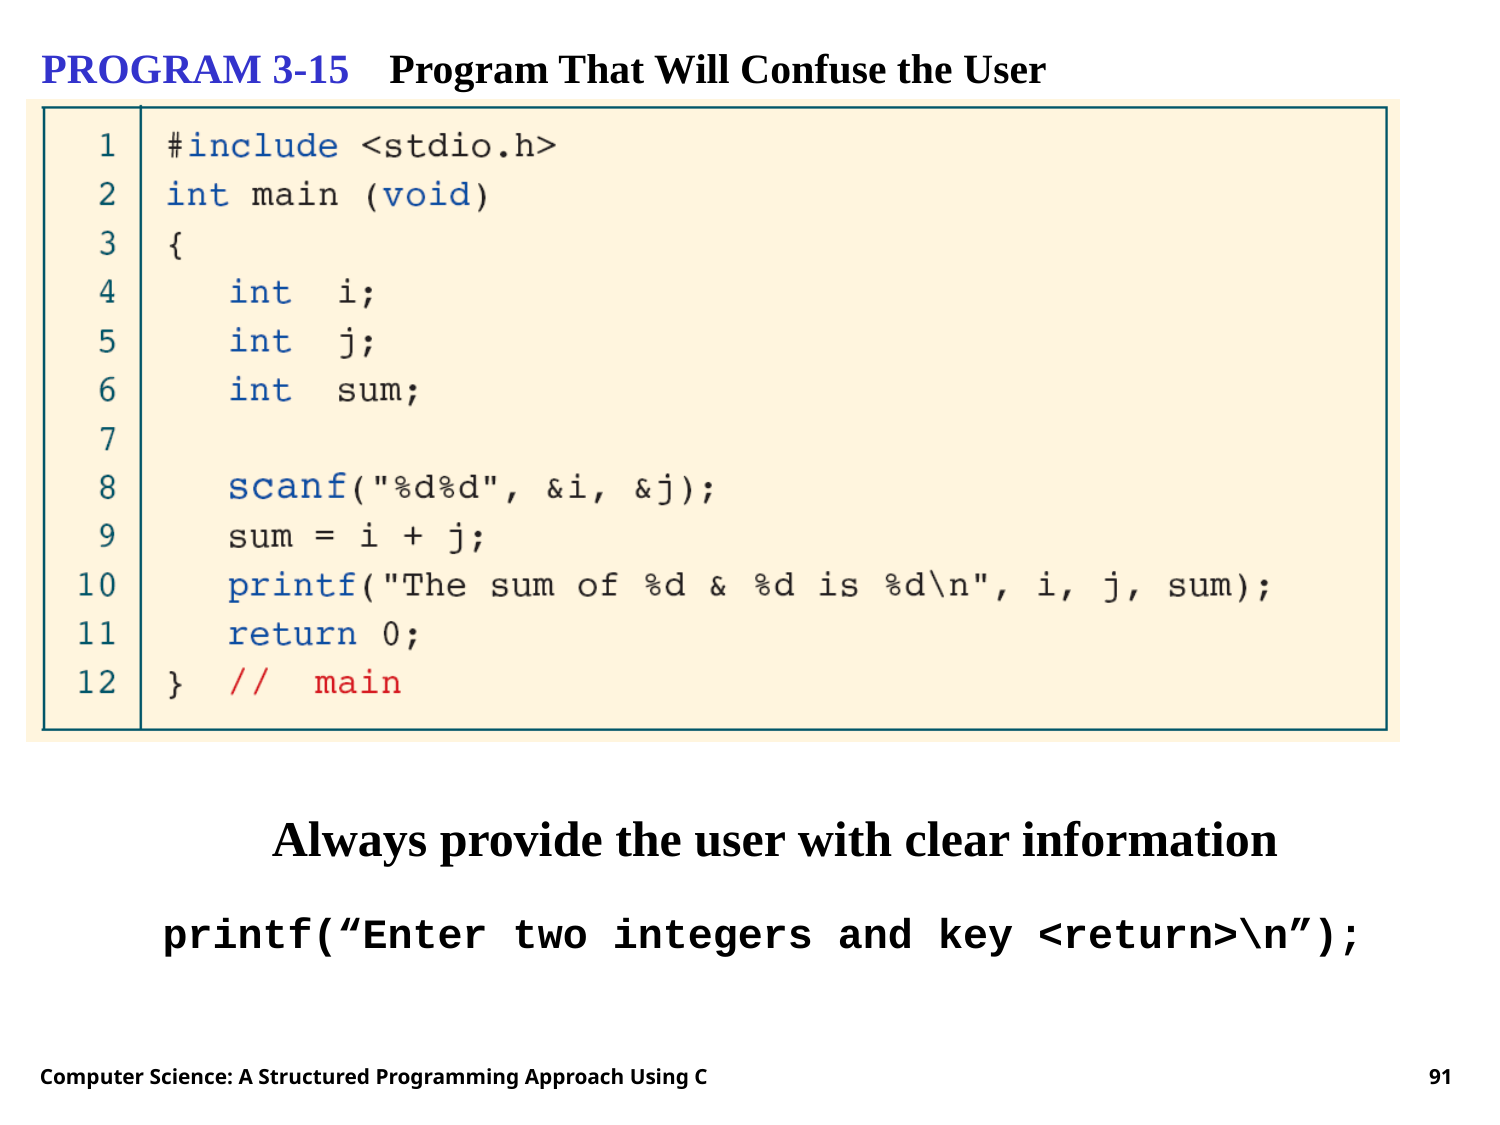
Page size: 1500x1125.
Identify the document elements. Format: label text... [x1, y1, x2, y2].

text_box printf(“Enter two integers and key <return>\n”); [62, 899, 1463, 965]
footer Computer Science: A Structured Programming Approach Using C [24, 1023, 876, 1100]
picture [26, 99, 1401, 743]
text_box Program That Will Confuse the User [374, 34, 1062, 98]
text_box Always provide the user with clear information [150, 799, 1400, 874]
slide_number 91 [1154, 1023, 1468, 1100]
text_box PROGRAM 3-15 [26, 34, 365, 99]
